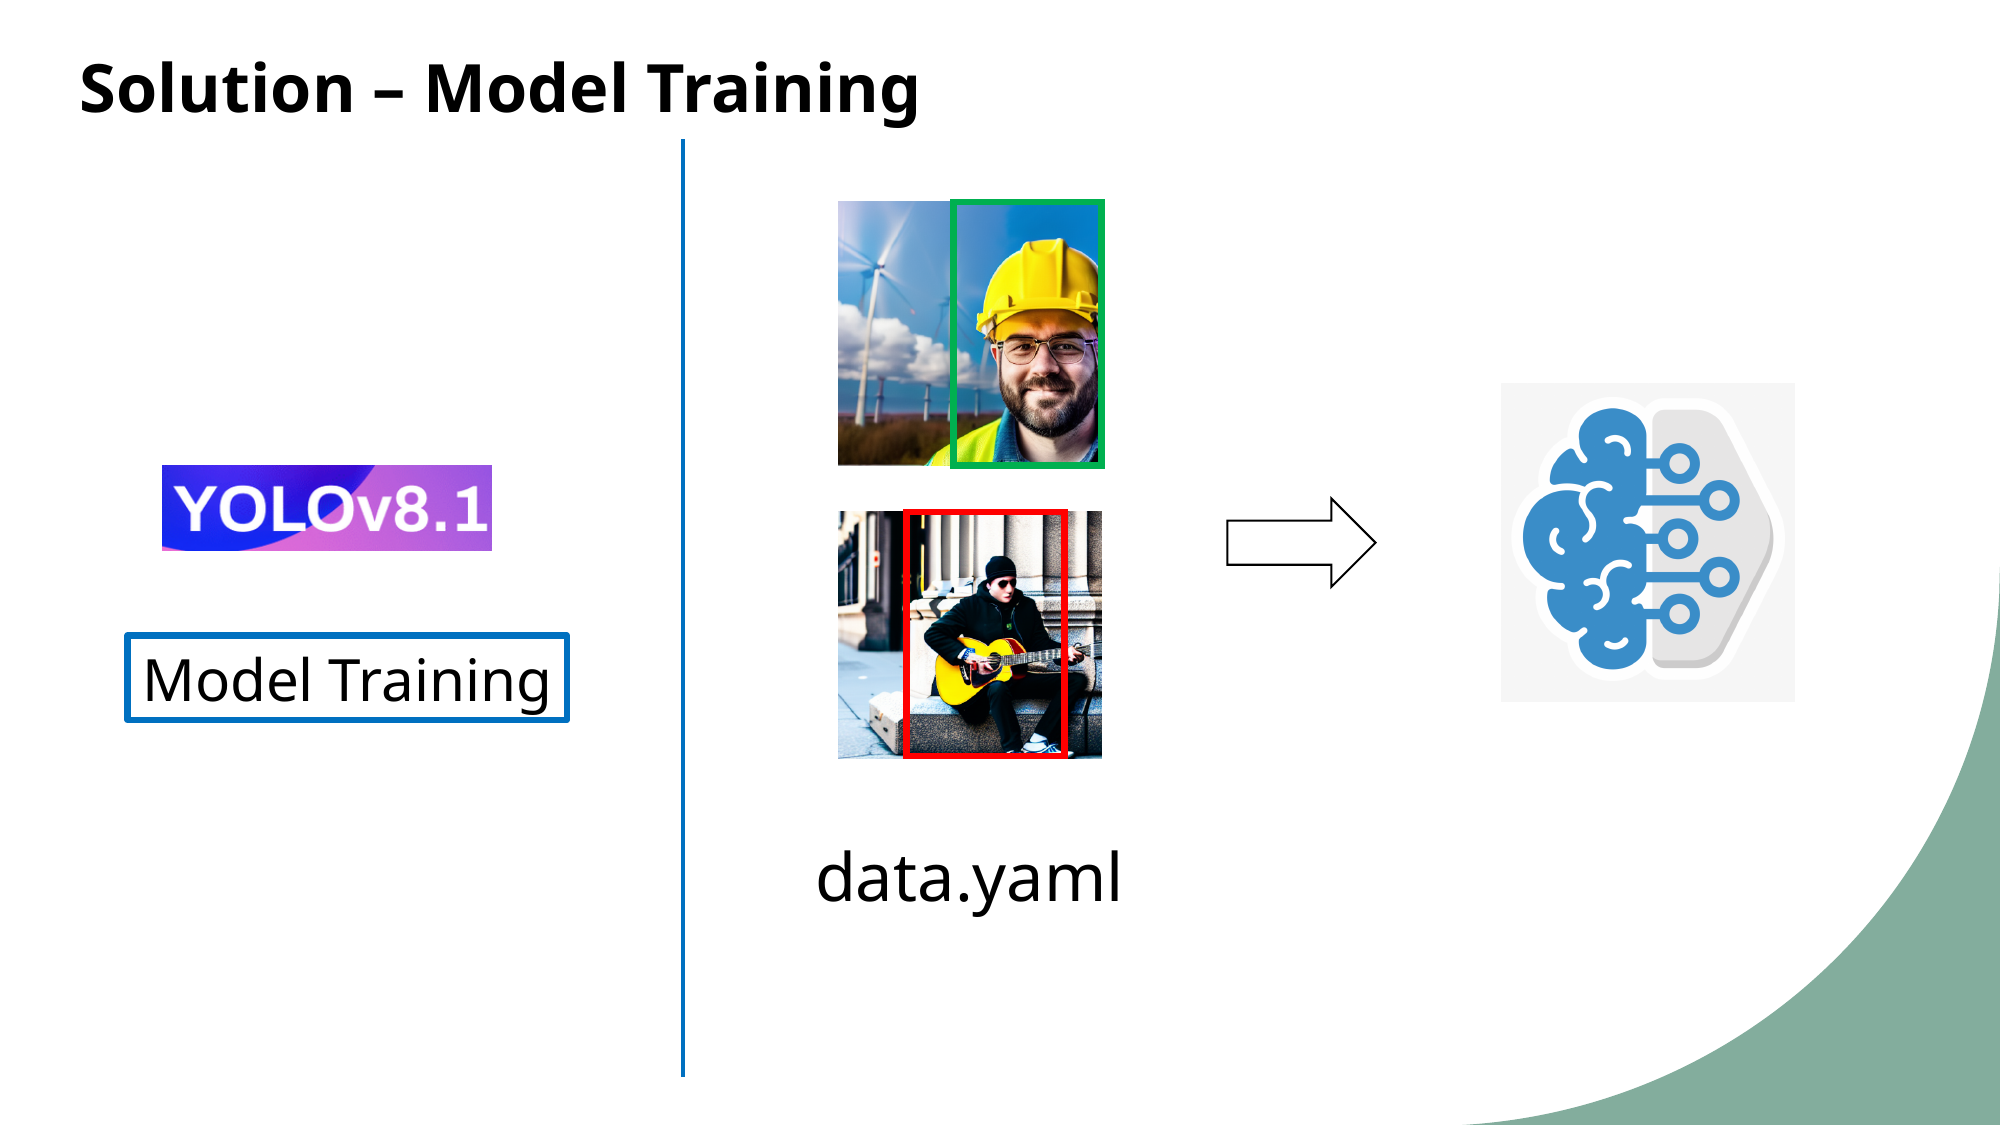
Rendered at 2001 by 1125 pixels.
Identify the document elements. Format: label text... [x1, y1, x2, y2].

picture [1501, 383, 1796, 702]
text_box [1226, 496, 1377, 590]
picture [162, 465, 492, 551]
text_box data.yaml [800, 827, 1140, 922]
picture [838, 511, 1102, 759]
title Solution – Model Training [64, 15, 1697, 134]
text_box Model Training [127, 635, 567, 721]
picture [838, 201, 1102, 466]
